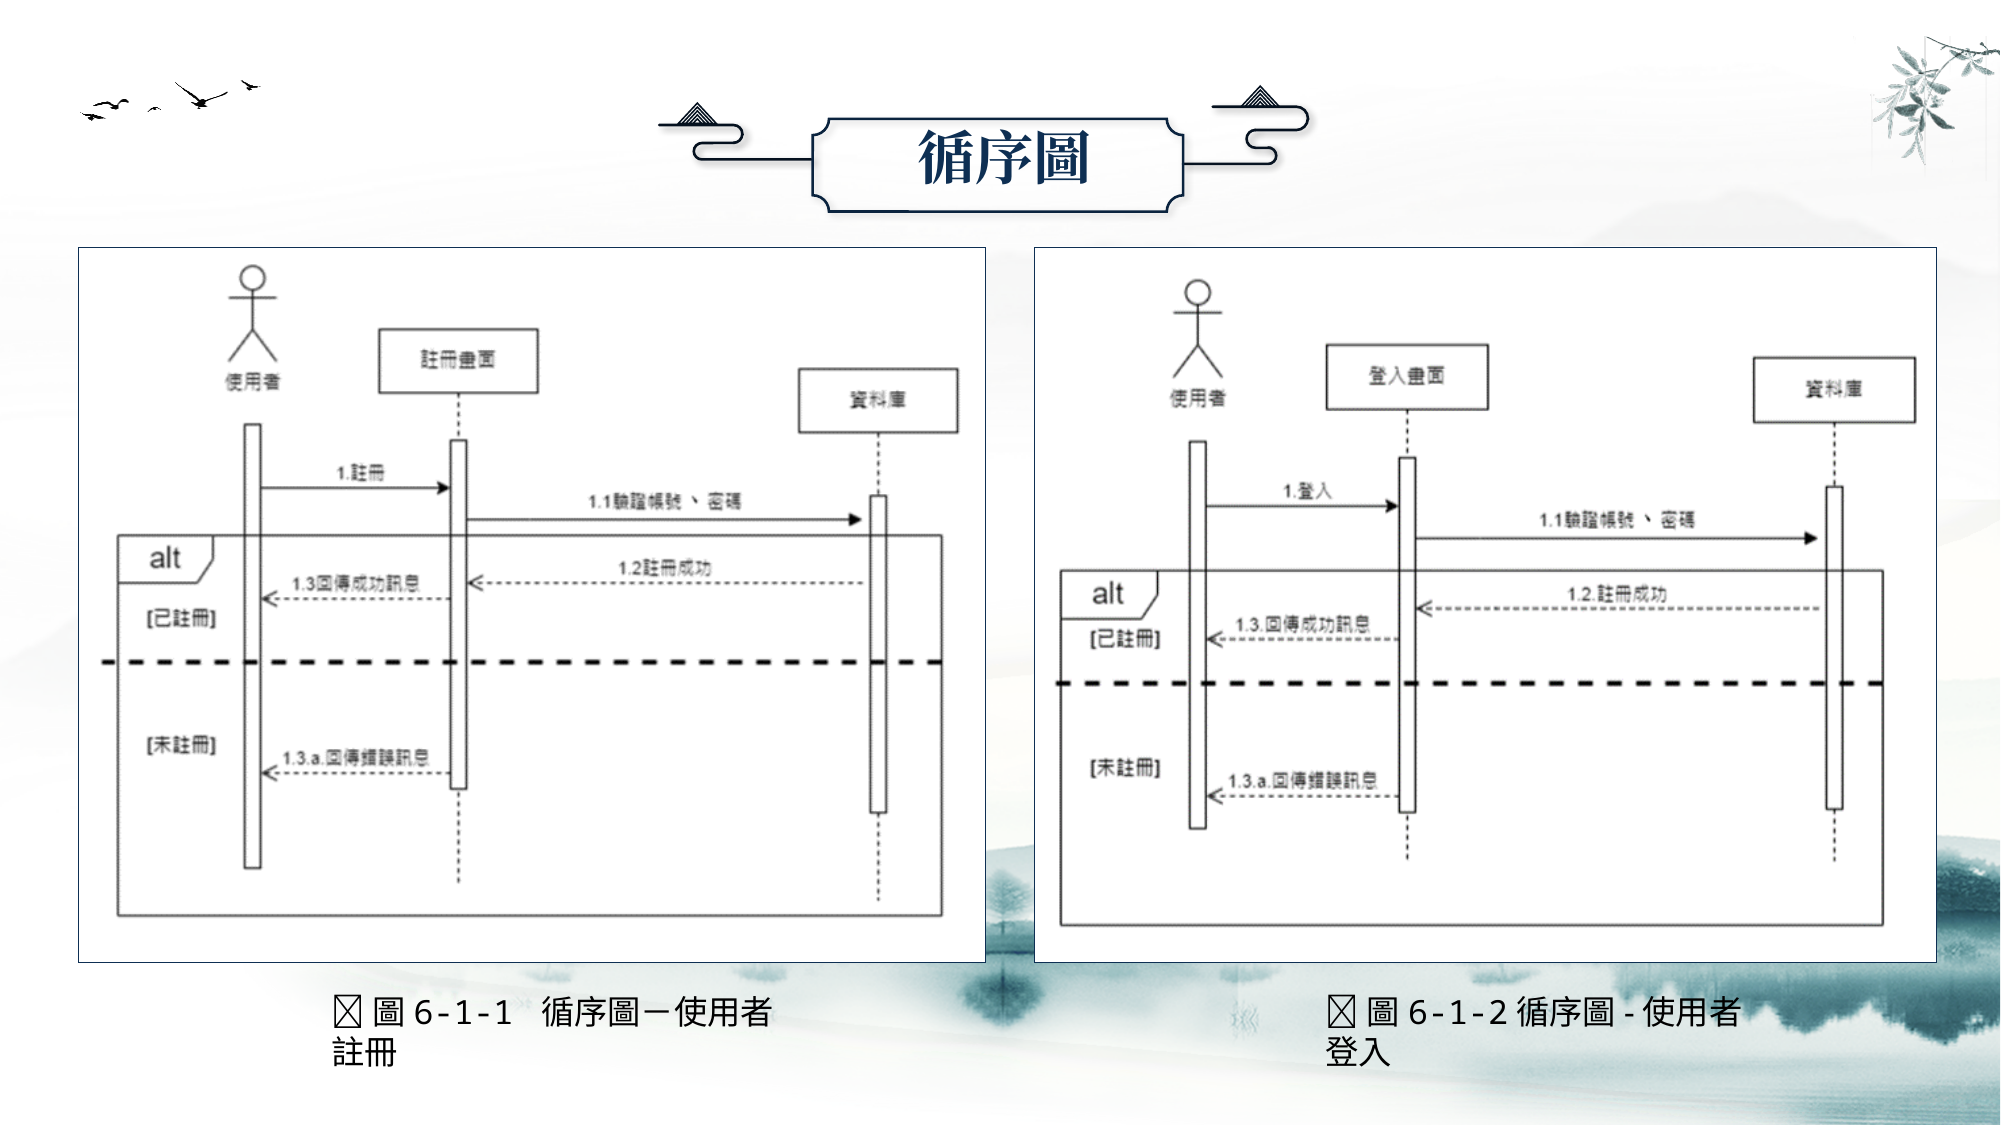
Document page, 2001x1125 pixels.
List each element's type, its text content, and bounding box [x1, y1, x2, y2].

text_box 圖6-1-1 循序圖－使用者註冊 [316, 983, 819, 1079]
list 循序圖 [772, 113, 1199, 200]
picture [0, 0, 2001, 1125]
text_box 圖6-1-2循序圖-使用者登入 [1310, 983, 1784, 1079]
